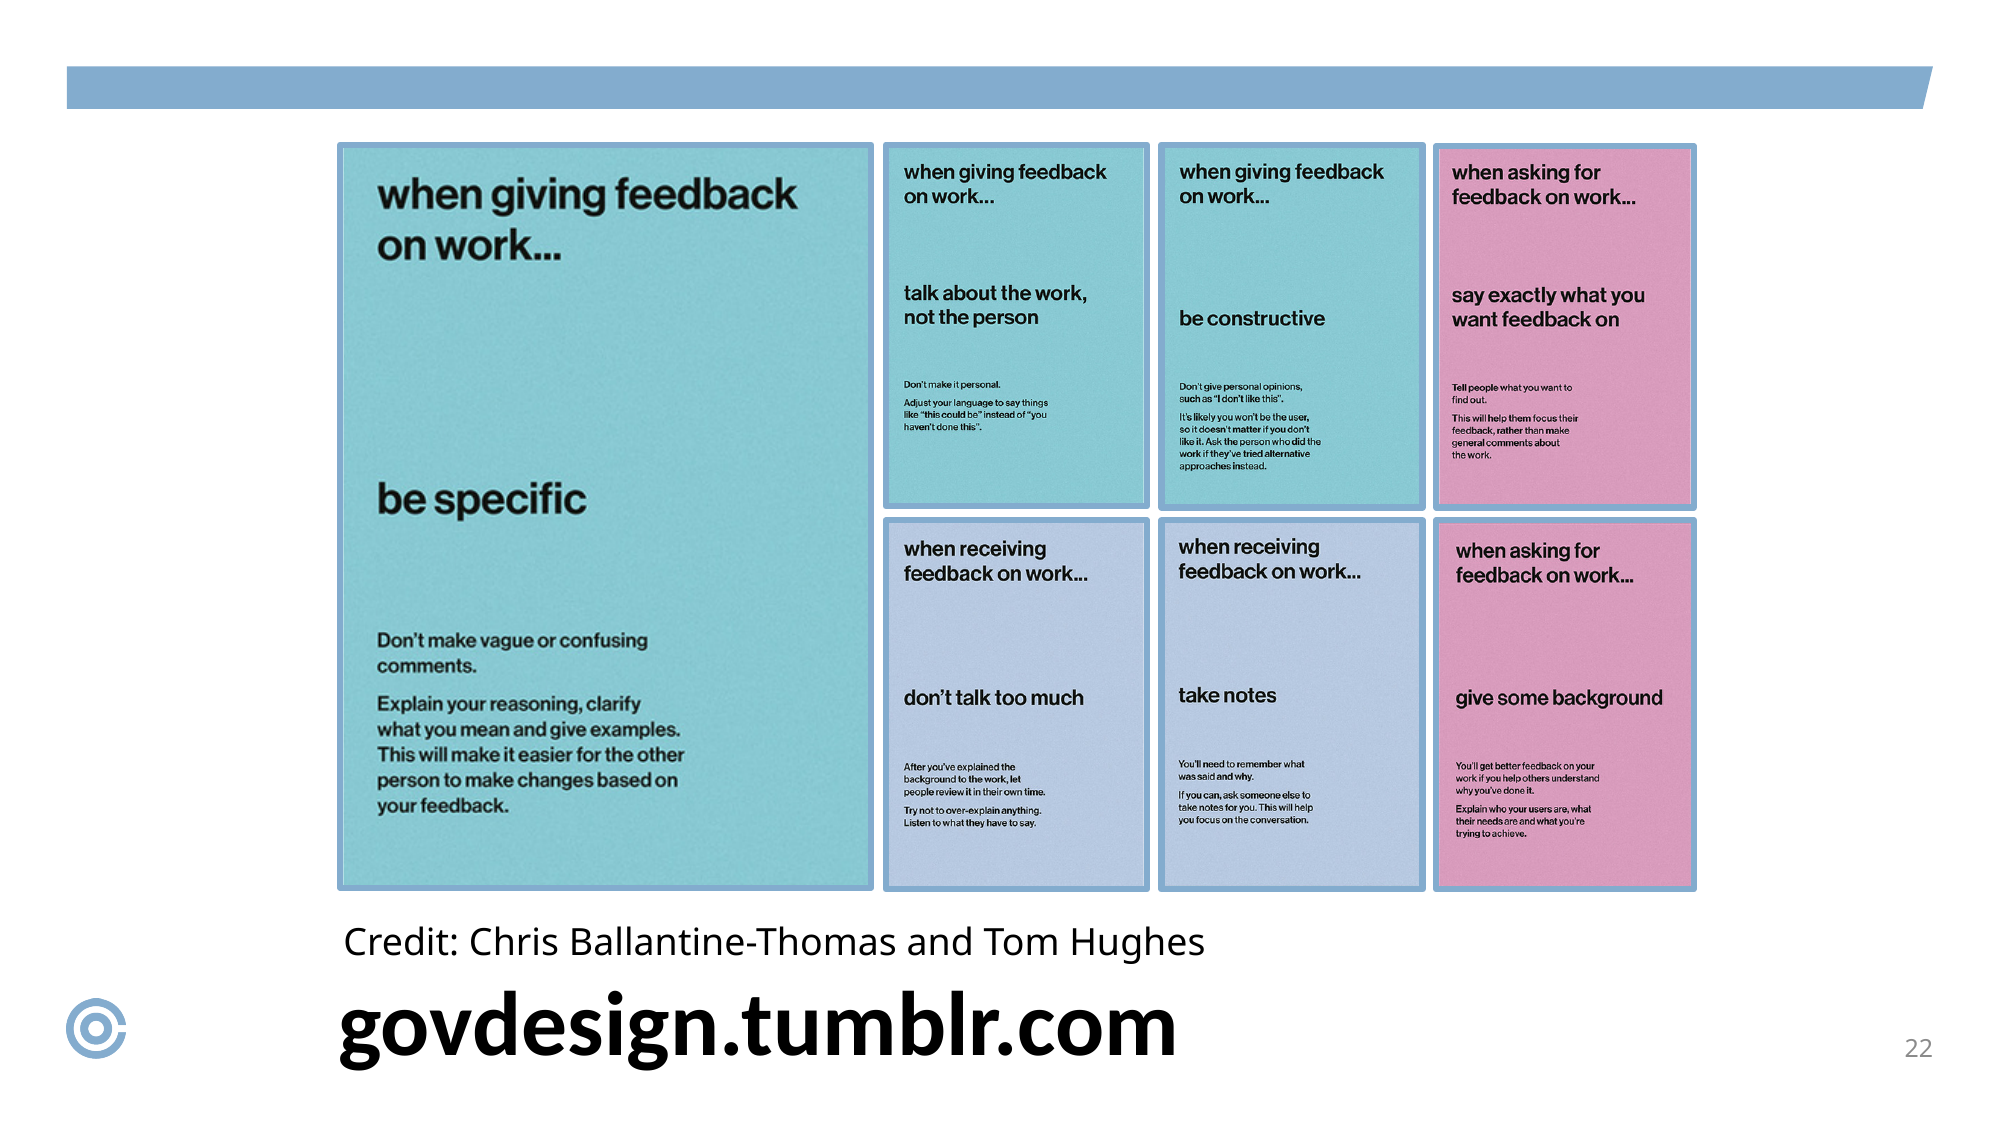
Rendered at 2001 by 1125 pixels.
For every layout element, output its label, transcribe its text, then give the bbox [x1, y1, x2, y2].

text_box Credit: Chris Ballantine-Thomas and Tom Hughes [343, 917, 1511, 978]
picture [1439, 149, 1691, 505]
picture [343, 147, 868, 885]
slide_number 22 [1483, 1019, 1933, 1080]
picture [66, 998, 126, 1059]
picture [1164, 523, 1420, 887]
text_box govdesign.tumblr.com [323, 956, 1324, 1081]
picture [1439, 523, 1691, 887]
picture [888, 523, 1144, 887]
picture [1164, 147, 1420, 505]
picture [888, 147, 1144, 504]
